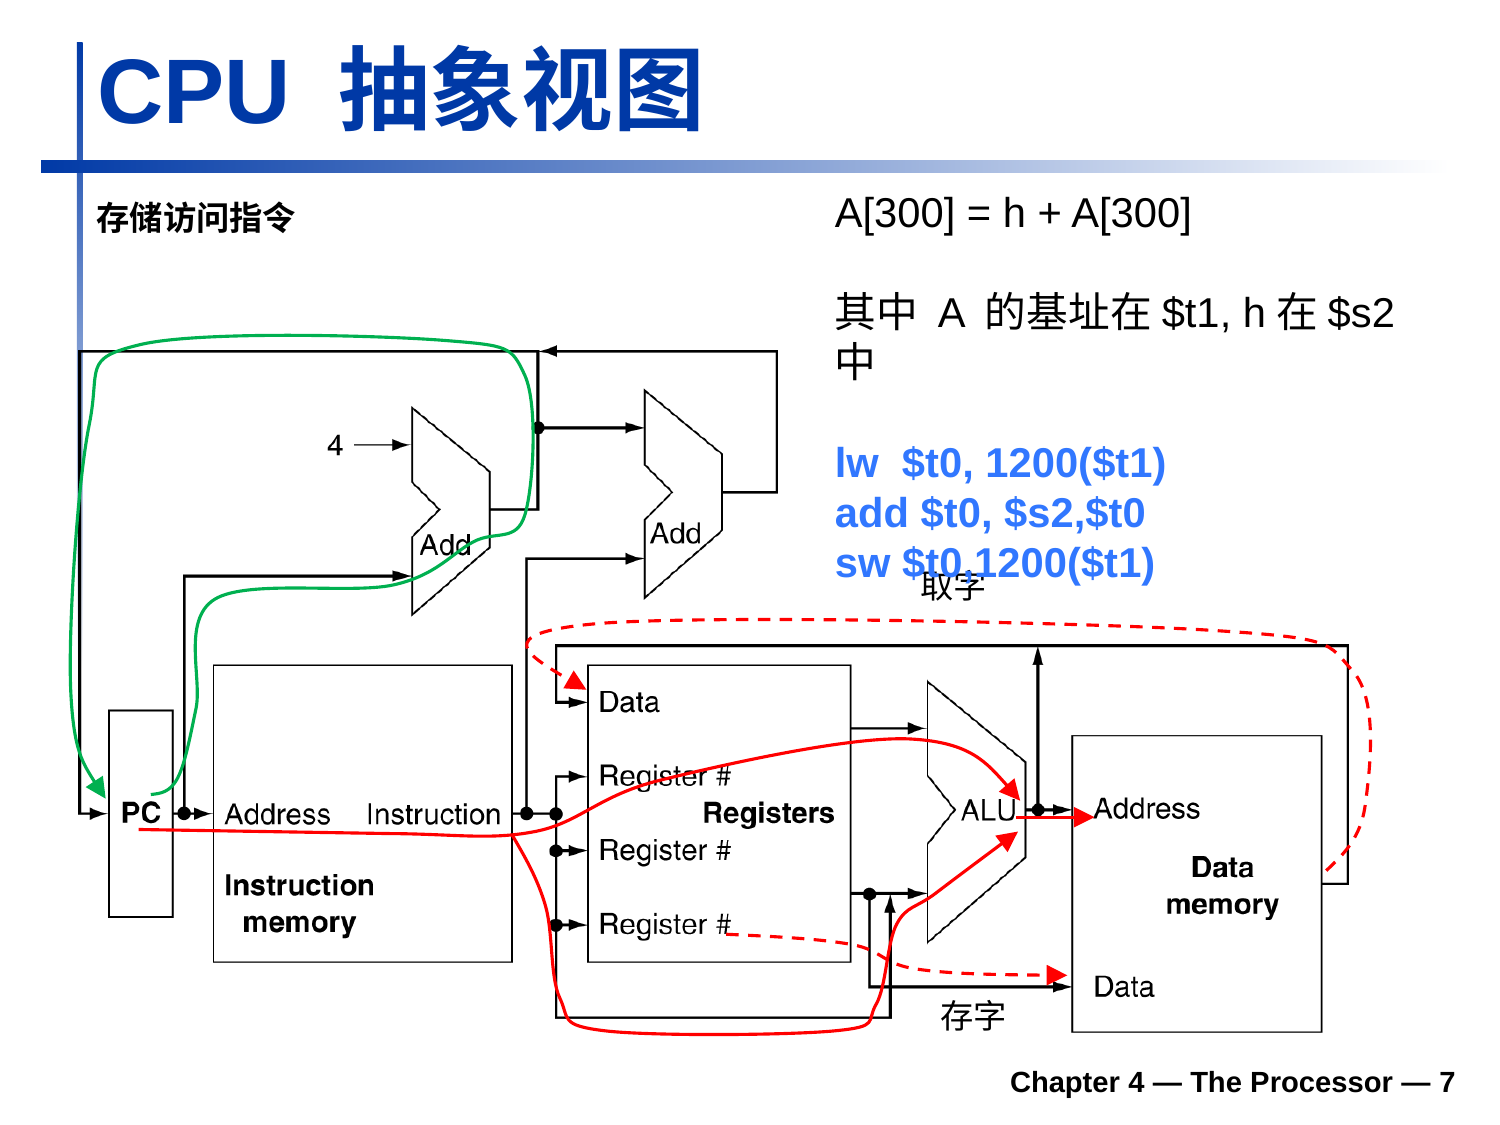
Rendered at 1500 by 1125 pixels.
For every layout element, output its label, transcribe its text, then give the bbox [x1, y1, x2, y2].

title CPU 抽象视图 [82, 23, 1468, 149]
text_box A[300] = h + A[300] 其中 A 的基址在$t1, h在$s2中 lw $t0, 1200($t1) add $t0, $s2,$t0 sw $t0,1200($t1) [820, 178, 1442, 593]
text_box [1353, 671, 1371, 841]
footer Chapter 4 — The Processor — 7 [277, 1046, 1471, 1106]
text_box 存储访问指令 [82, 189, 508, 245]
text_box [147, 335, 475, 343]
picture [78, 344, 1349, 1034]
